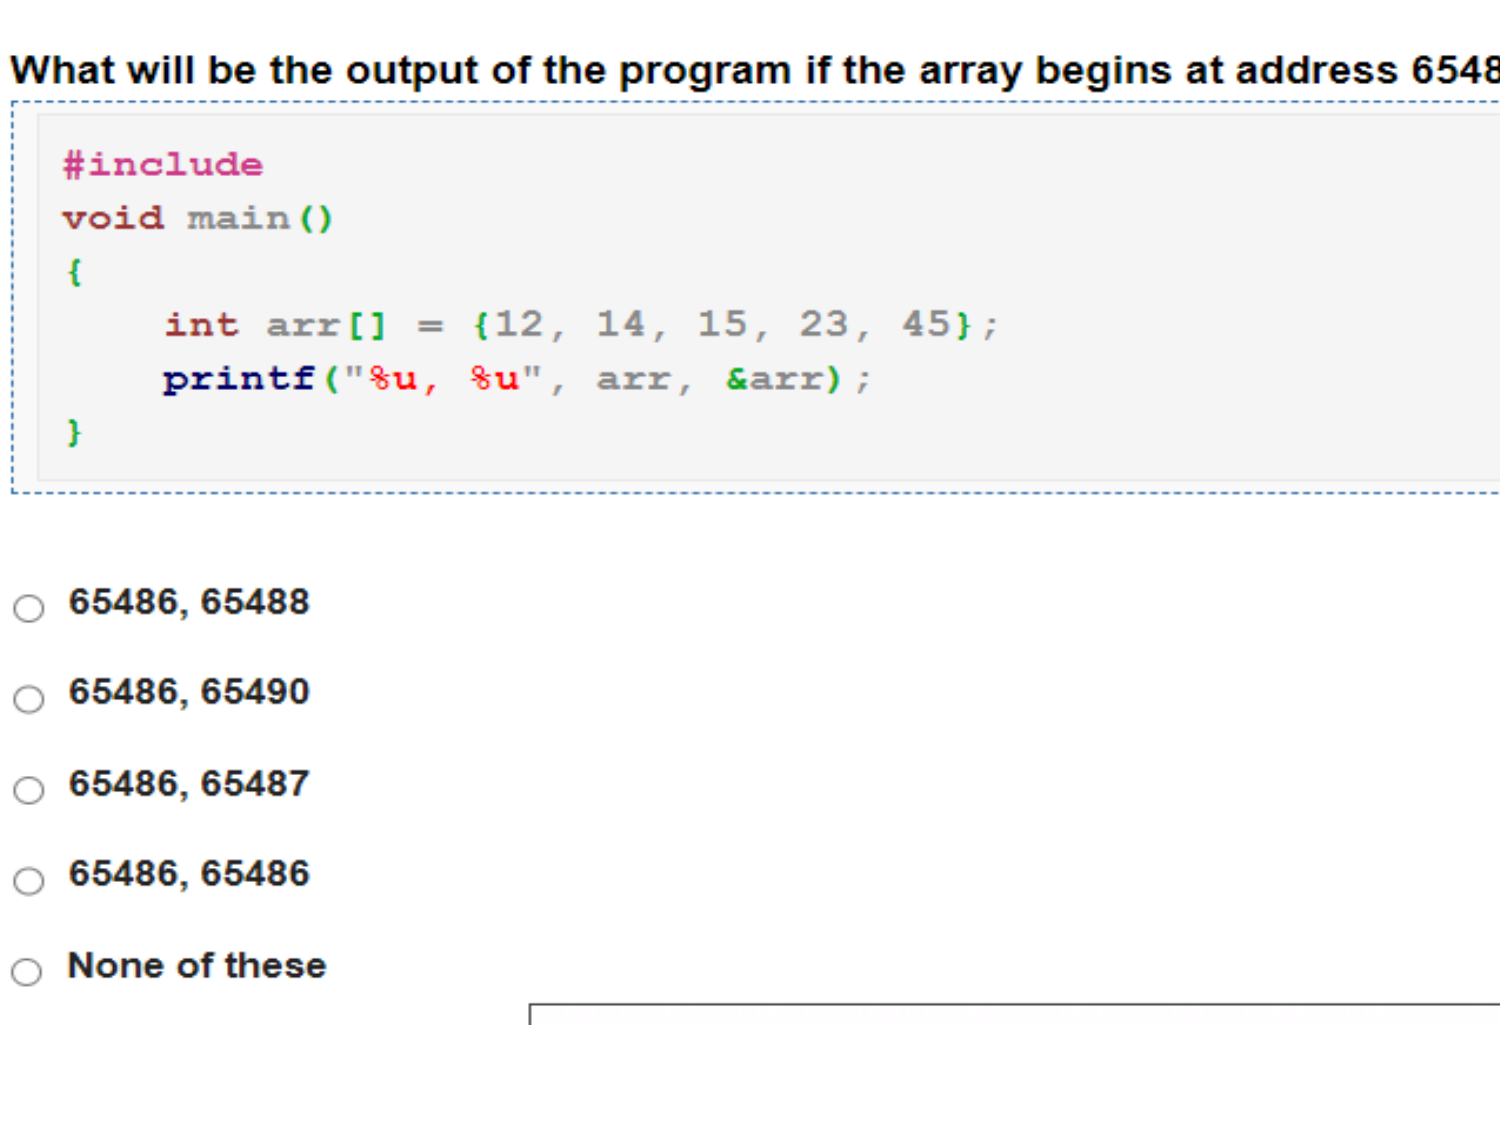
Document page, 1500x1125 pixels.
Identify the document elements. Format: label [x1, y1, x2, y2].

picture [0, 49, 1500, 1026]
